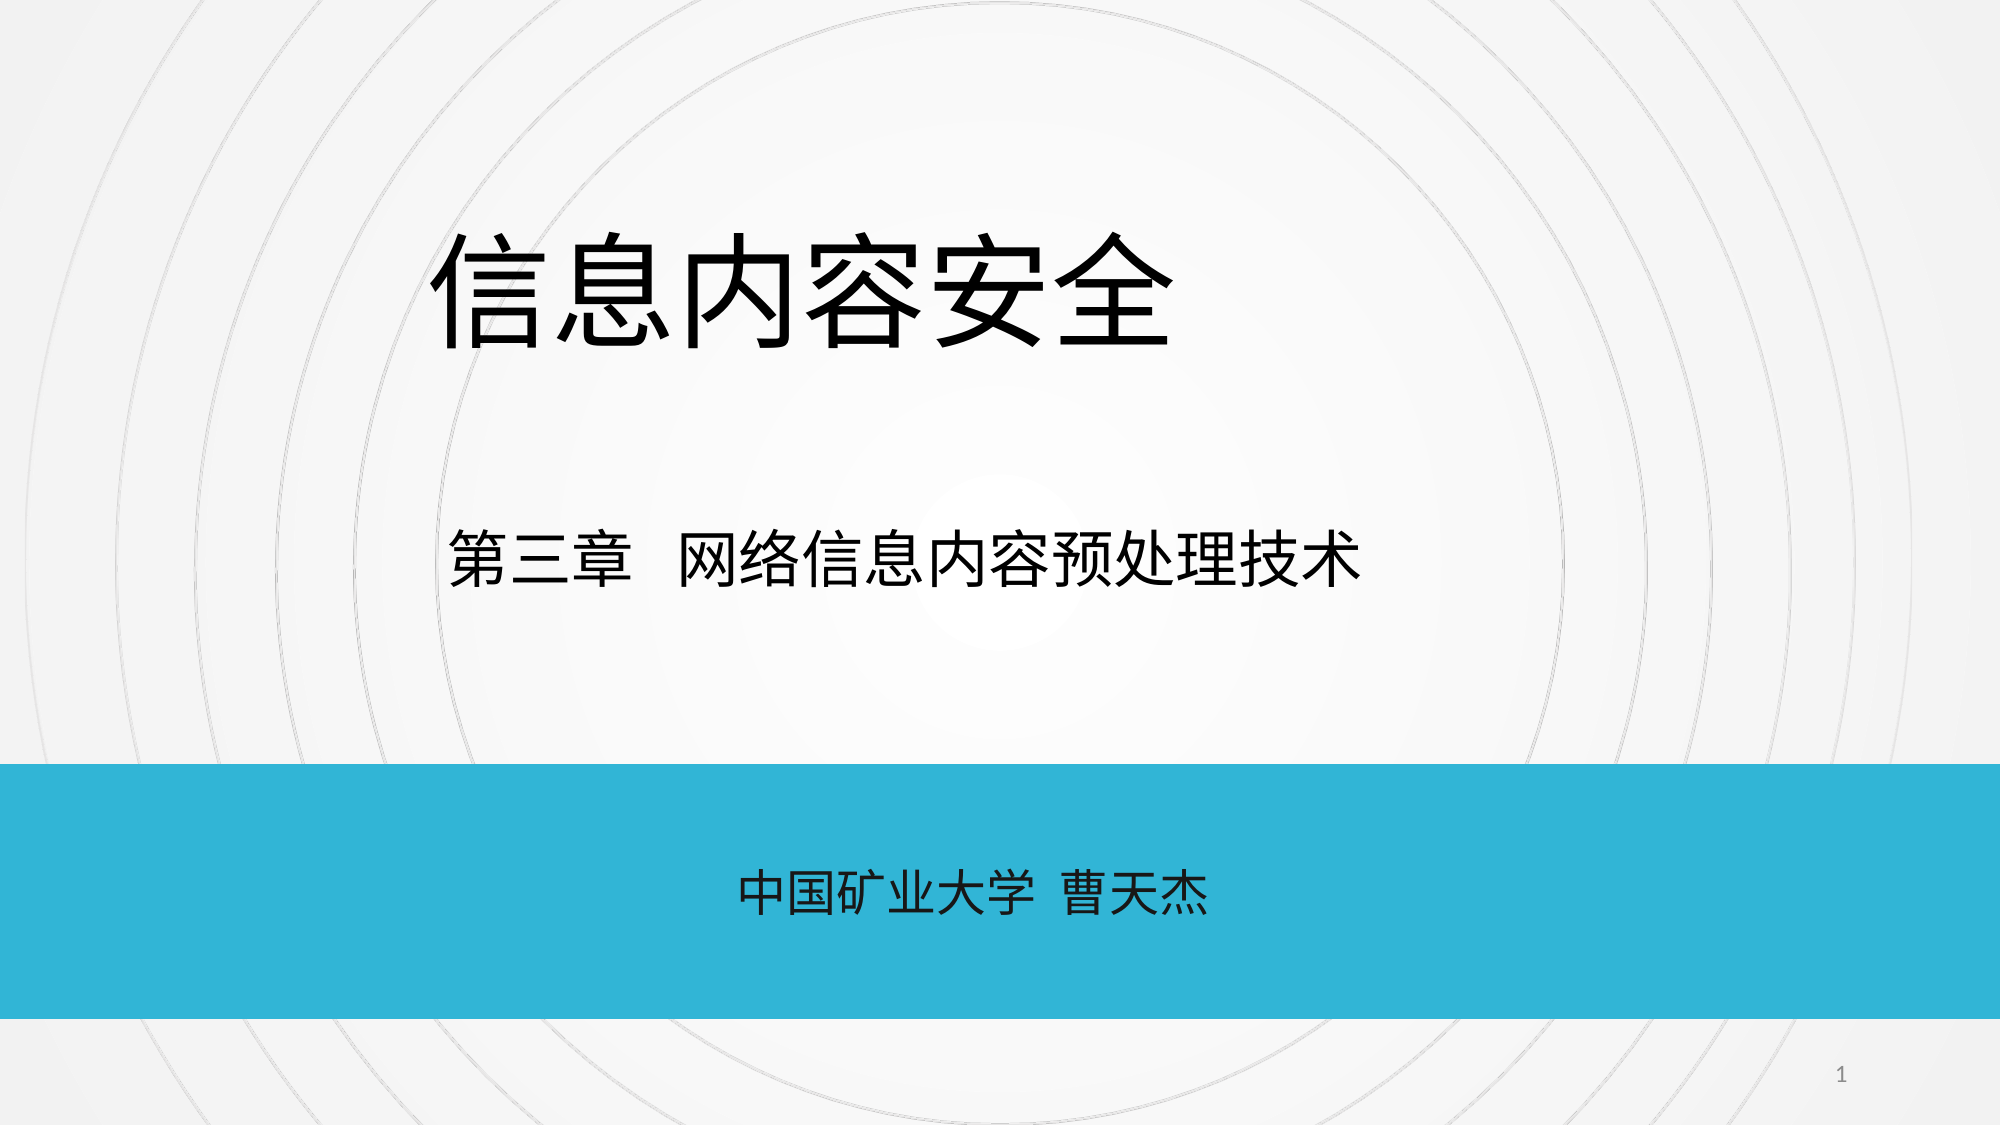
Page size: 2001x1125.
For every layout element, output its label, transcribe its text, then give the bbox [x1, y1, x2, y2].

text_box 信息内容安全 [411, 205, 1615, 371]
slide_number 1 [1412, 1042, 1863, 1103]
picture [24, 1020, 1913, 1125]
picture [24, 0, 1913, 763]
text_box 第三章 网络信息内容预处理技术 [432, 512, 1595, 603]
text_box [0, 763, 2000, 1020]
text_box 中国矿业大学 曹天杰 [626, 853, 1320, 929]
